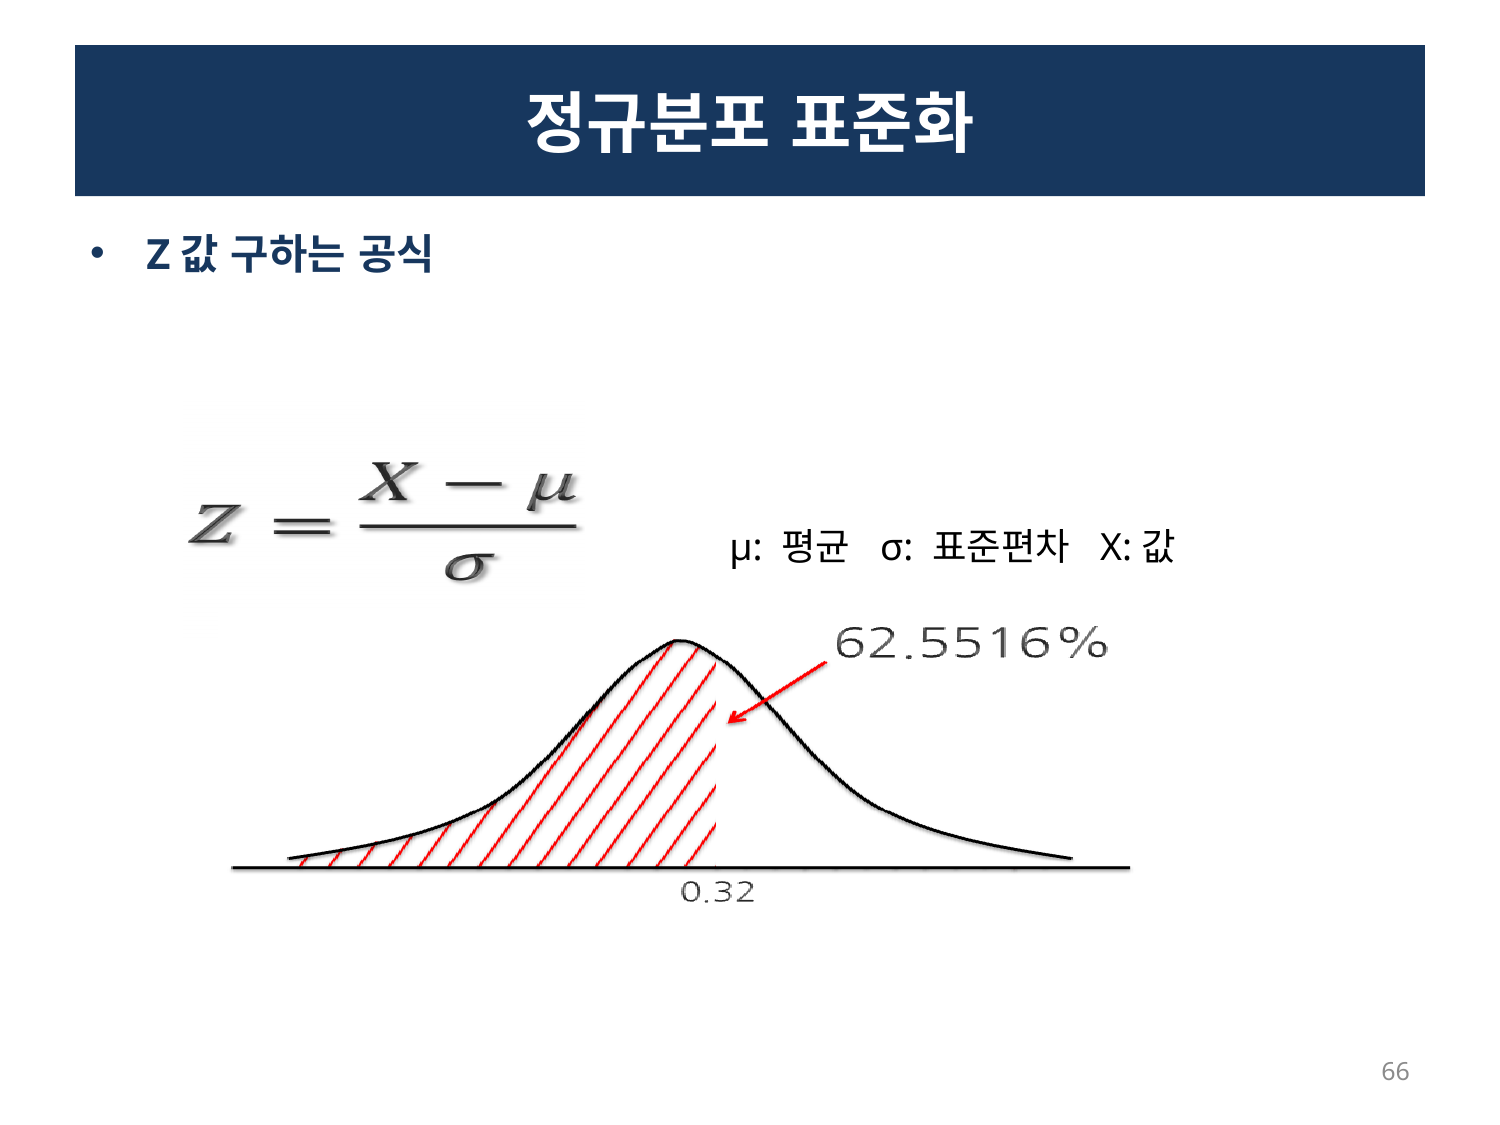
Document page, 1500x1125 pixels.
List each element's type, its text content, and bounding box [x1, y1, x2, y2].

list Z값 구하는 공식 [75, 219, 1425, 1005]
slide_number 66 [1074, 1042, 1425, 1103]
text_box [182, 396, 1270, 910]
title 정규분포 표준화 [75, 45, 1425, 197]
